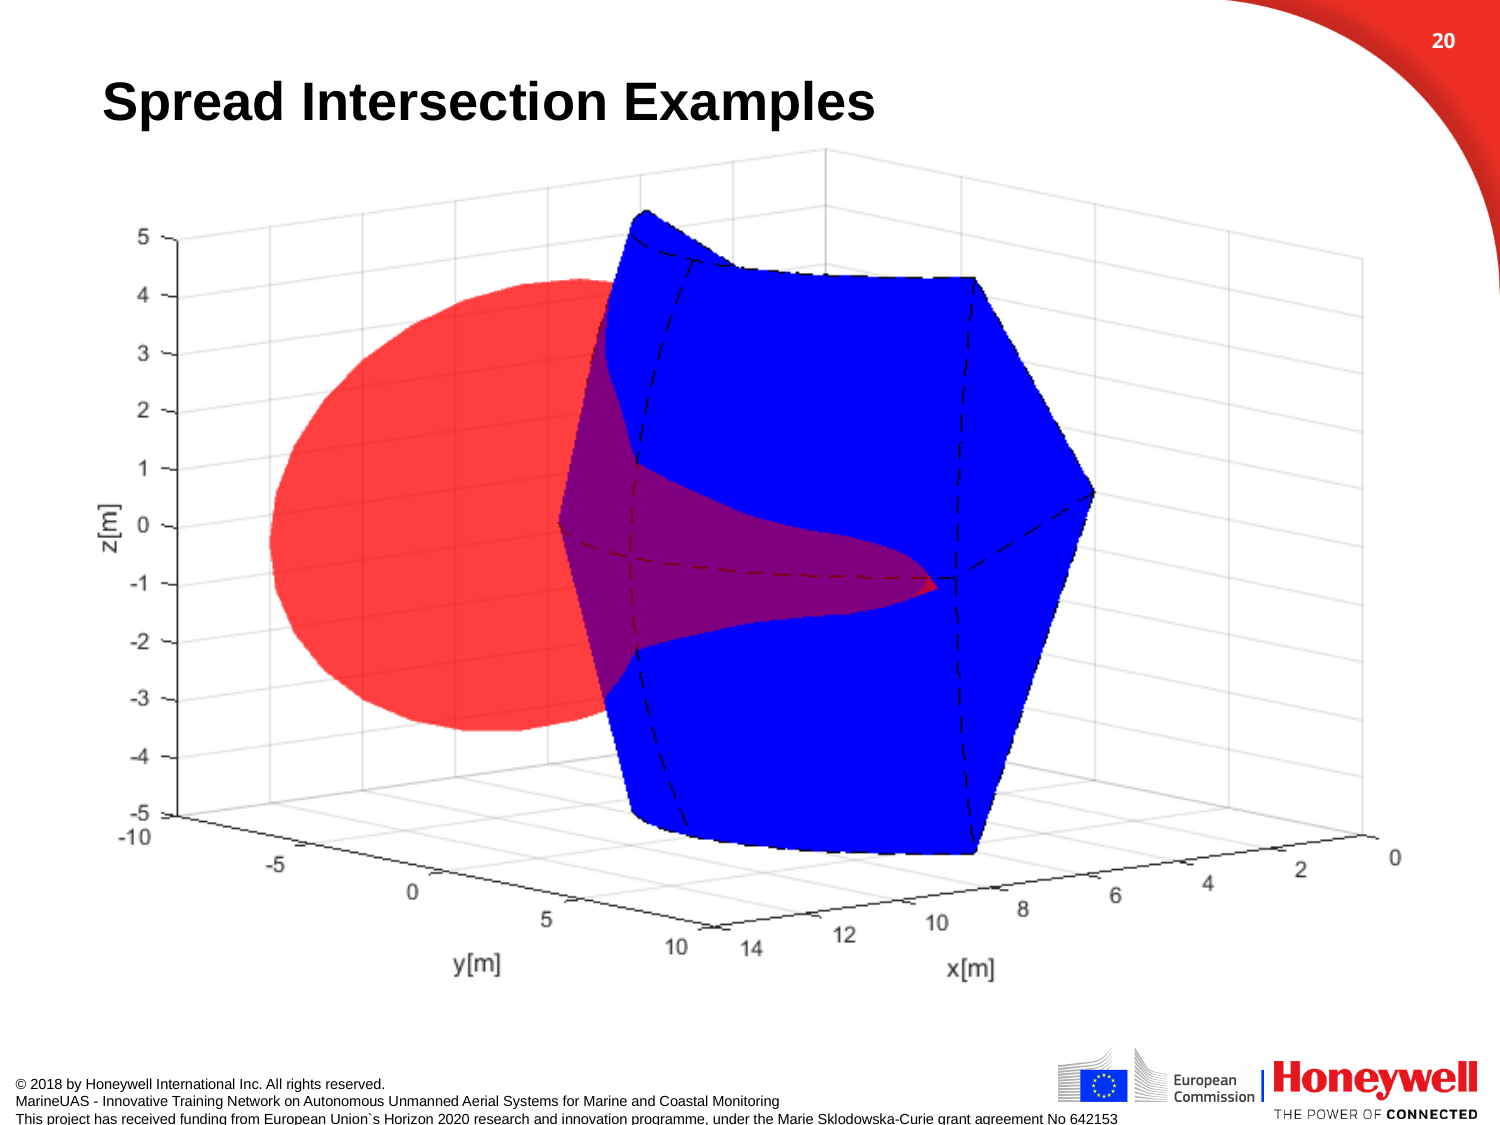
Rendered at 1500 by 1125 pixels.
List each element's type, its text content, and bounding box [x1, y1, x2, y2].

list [86, 140, 1418, 996]
slide_number 19 [1416, 0, 1500, 83]
picture [1203, 0, 1500, 297]
picture [1274, 1061, 1477, 1119]
picture [1058, 1047, 1264, 1102]
title Spread Intersection Examples [86, 58, 1347, 139]
